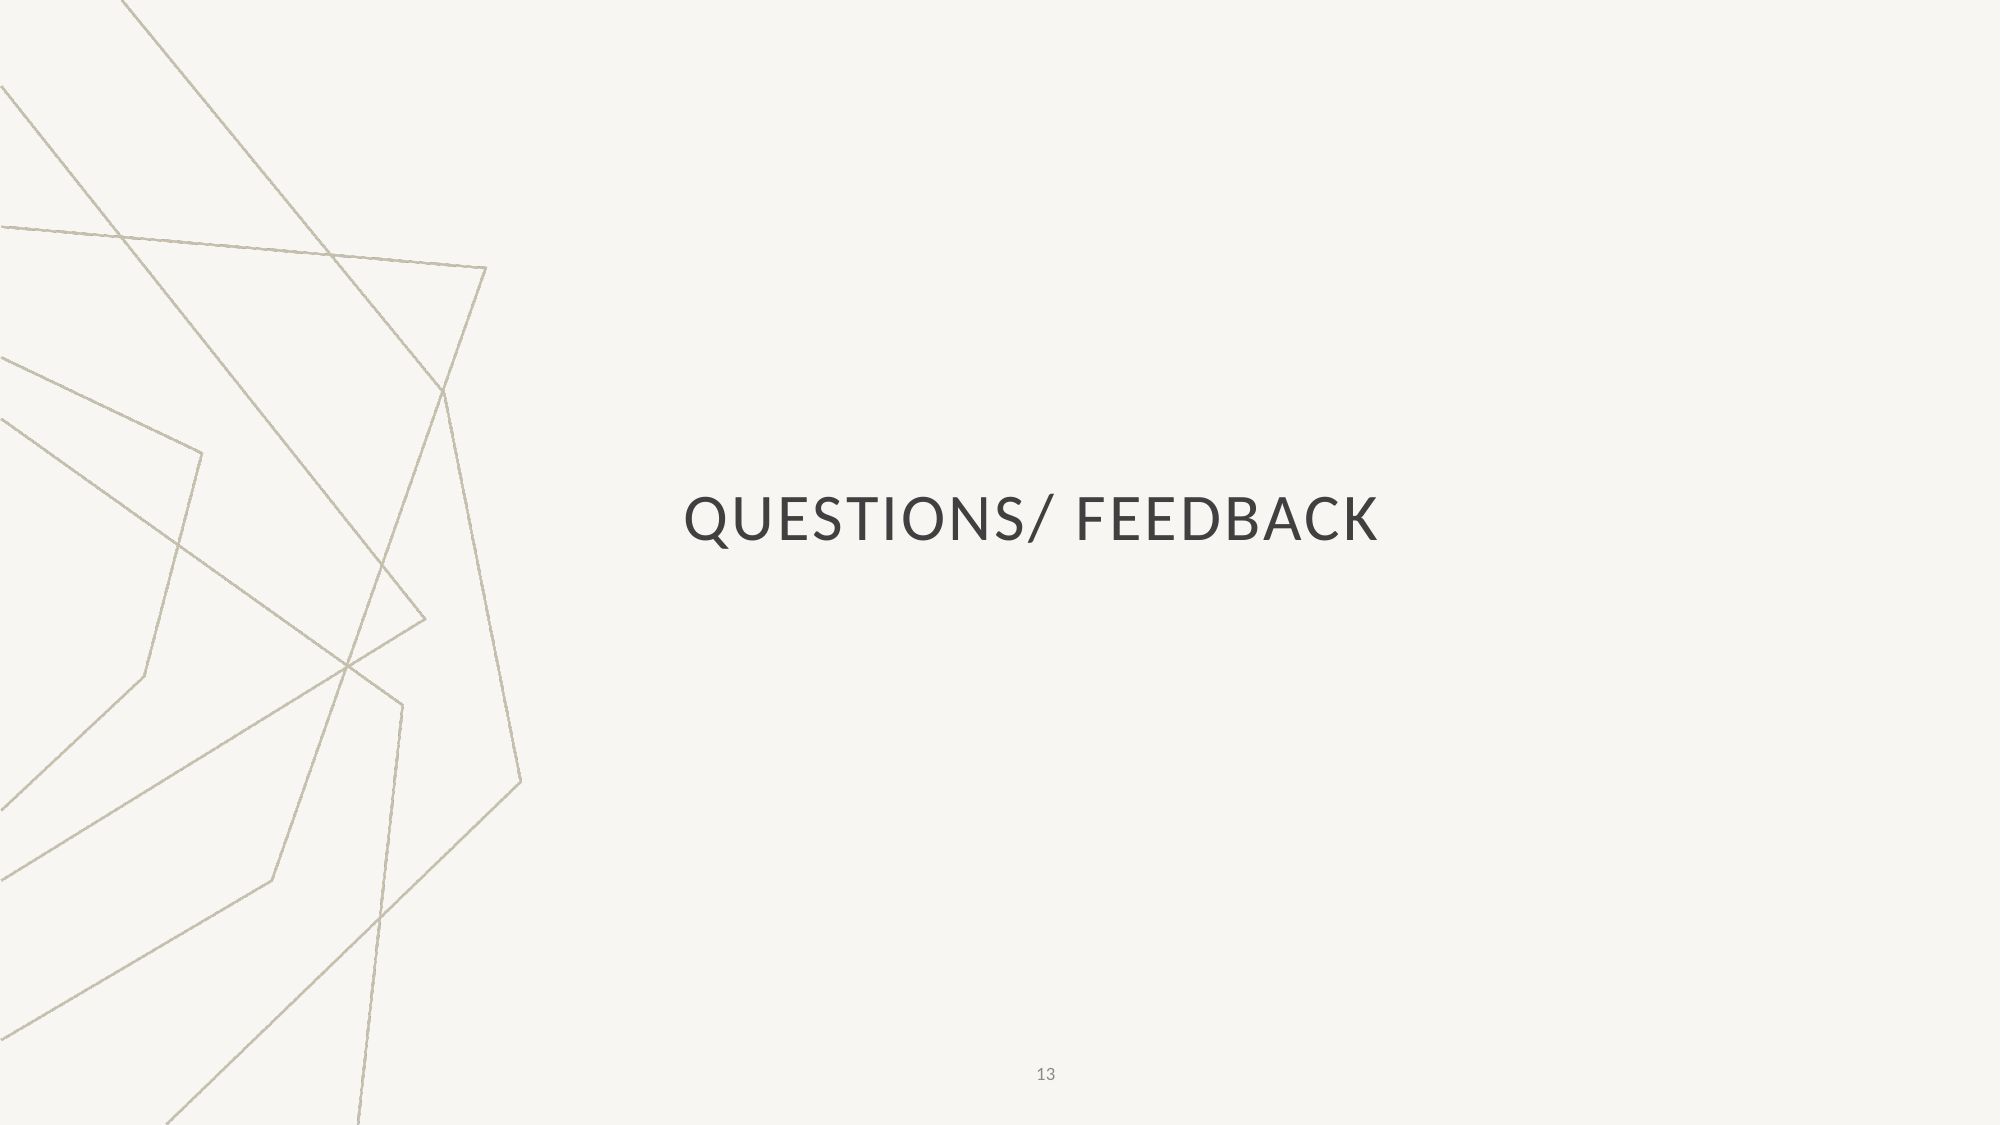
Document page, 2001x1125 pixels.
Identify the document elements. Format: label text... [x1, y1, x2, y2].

picture [0, 0, 522, 1125]
title Questions/ Feedback [634, 469, 1428, 563]
text_box 13 [908, 1042, 1071, 1103]
